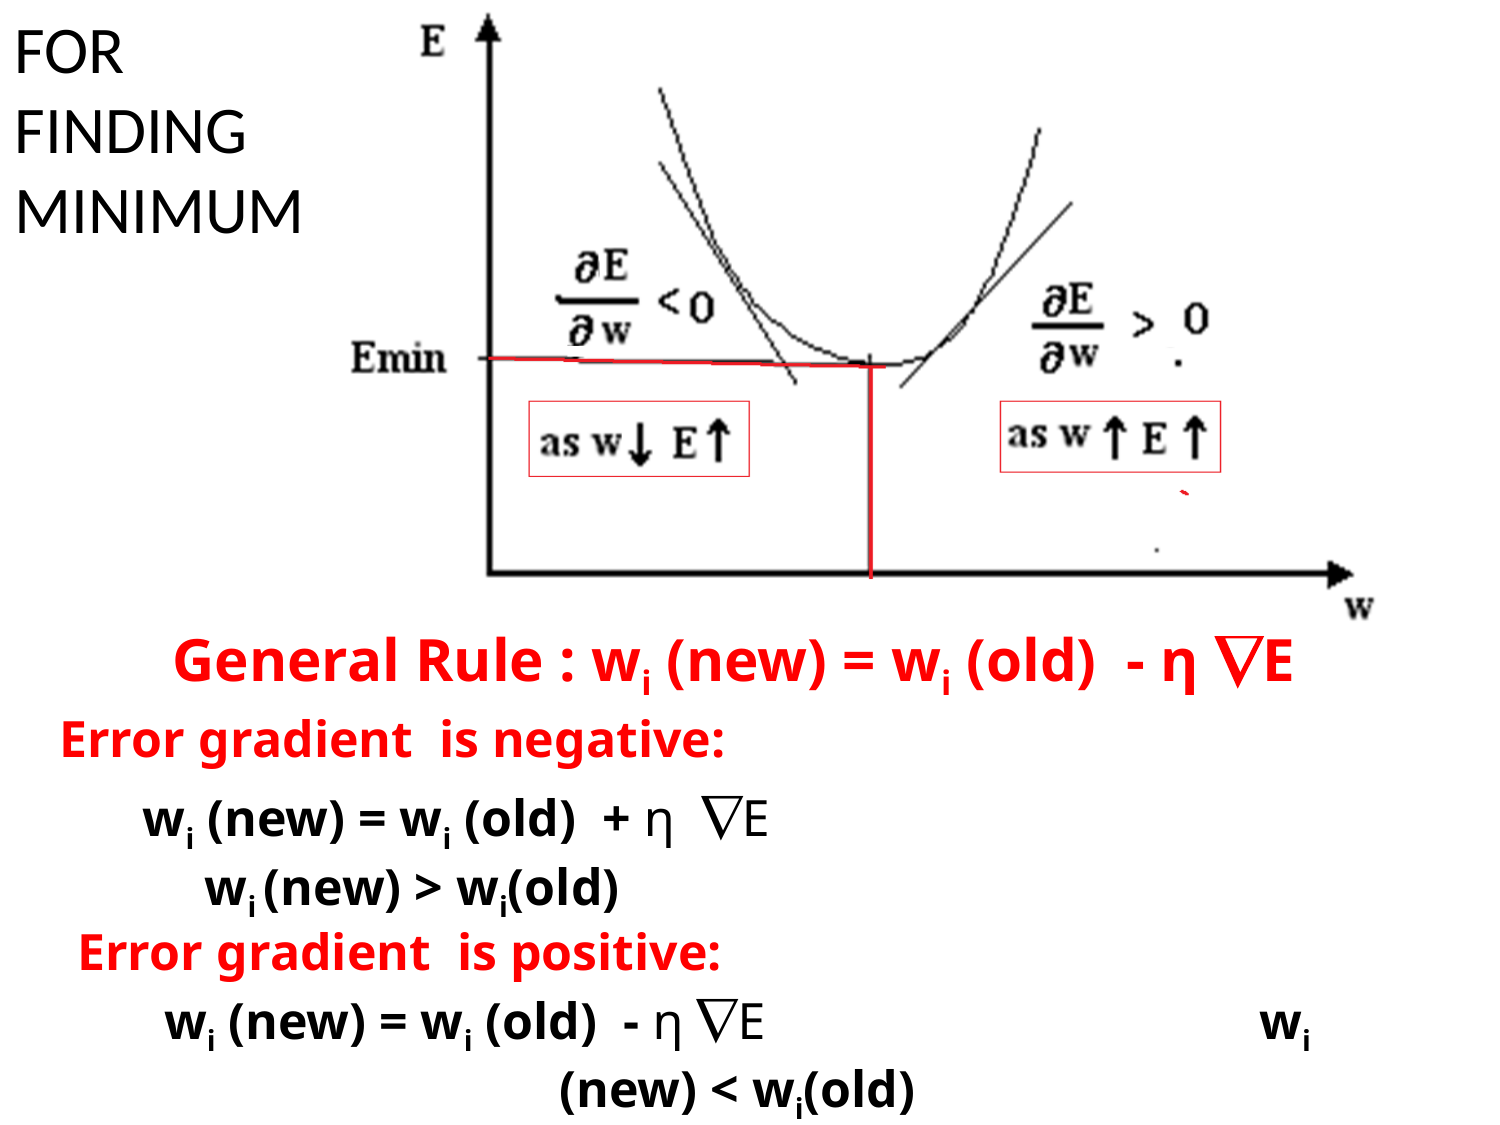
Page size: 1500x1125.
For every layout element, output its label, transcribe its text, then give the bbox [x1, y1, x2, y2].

text_box wi (new) = wi (old) + η ÑE wi (new) > wi(old) [0, 779, 1088, 931]
text_box General Rule : wi (new) = wi (old) - η ÑE [0, 546, 1450, 710]
text_box FOR FINDING MINIMUM [0, 0, 347, 255]
text_box Error gradient is positive: [62, 912, 1213, 988]
text_box wi (new) = wi (old) - η ÑE wi (new) < wi(old) [87, 981, 1388, 1125]
text_box Error gradient is negative: [44, 710, 741, 775]
picture [349, 0, 1401, 636]
